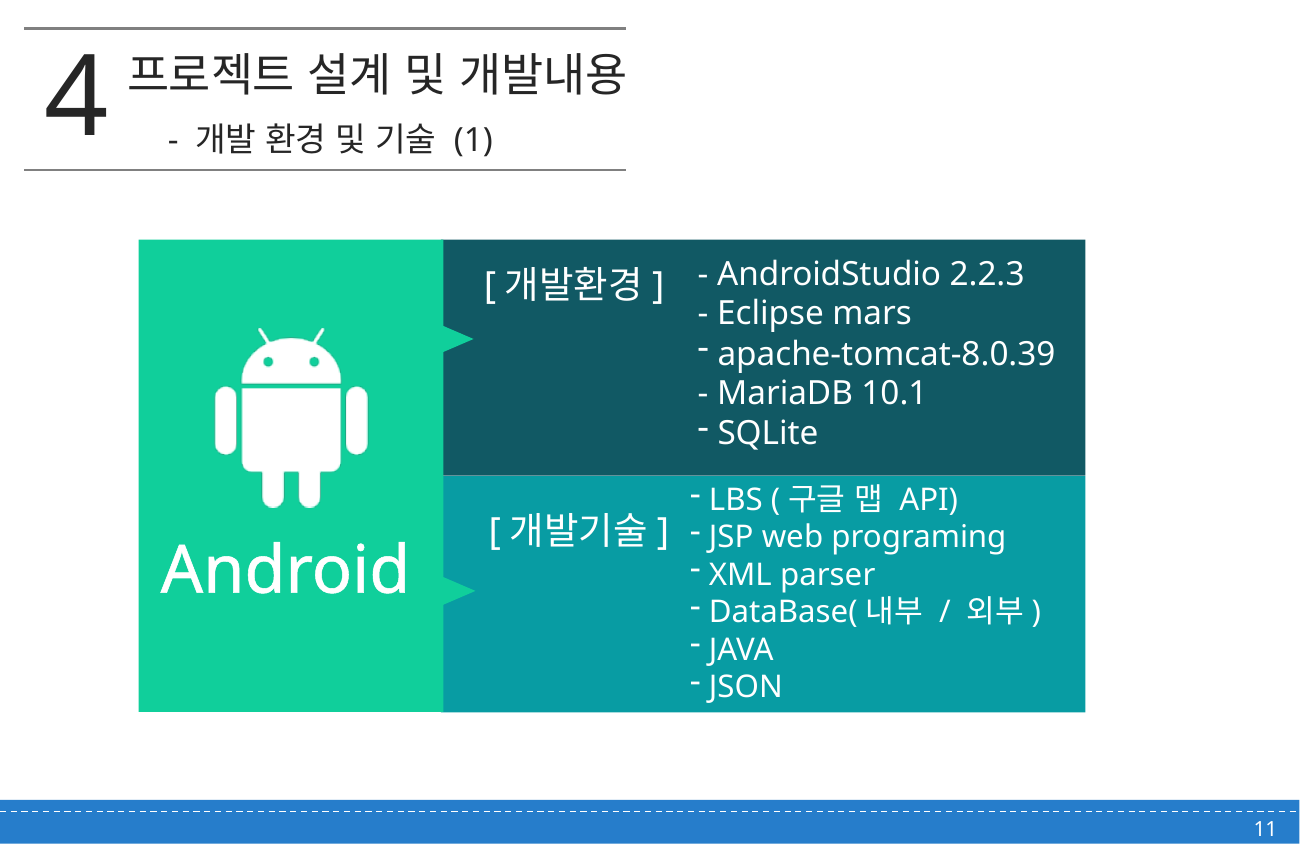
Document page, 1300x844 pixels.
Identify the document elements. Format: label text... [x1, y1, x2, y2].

title 4 [29, 75, 119, 132]
text_box [0, 0, 1300, 75]
list 프로젝트 설계 및 개발내용 [112, 75, 905, 110]
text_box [138, 239, 1089, 715]
slide_number 11 [989, 813, 1293, 844]
list - 개발 환경 및 기술 (1) [152, 110, 615, 164]
